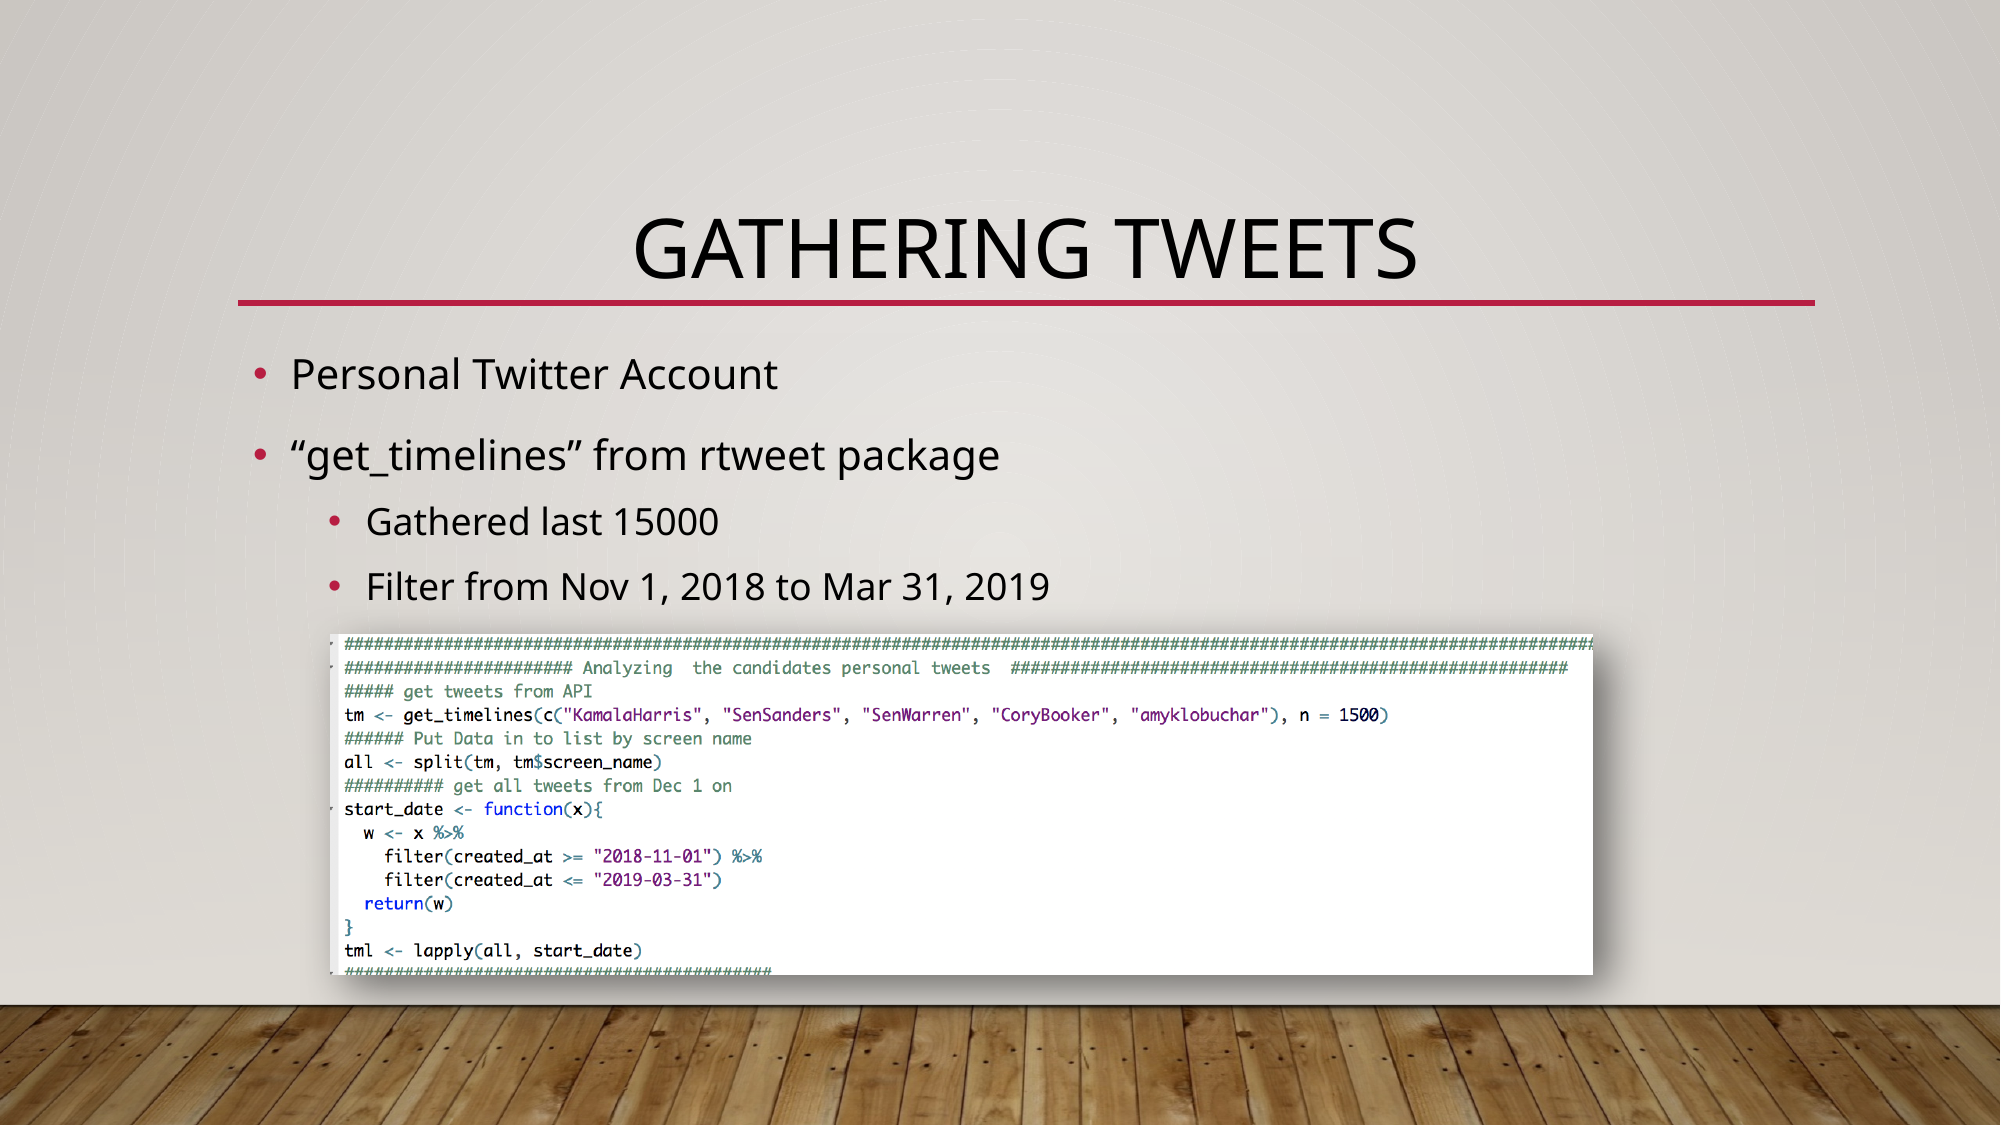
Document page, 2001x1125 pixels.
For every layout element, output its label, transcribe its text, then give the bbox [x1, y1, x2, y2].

title Gathering Tweets [238, 199, 1814, 305]
picture [0, 1005, 2000, 1125]
picture [329, 634, 1594, 975]
list Personal Twitter Account “get_timelines” from rtweet package Gathered last 15000 Filter from Nov 1, 2018 to Mar 31, 2019 [238, 330, 1814, 897]
